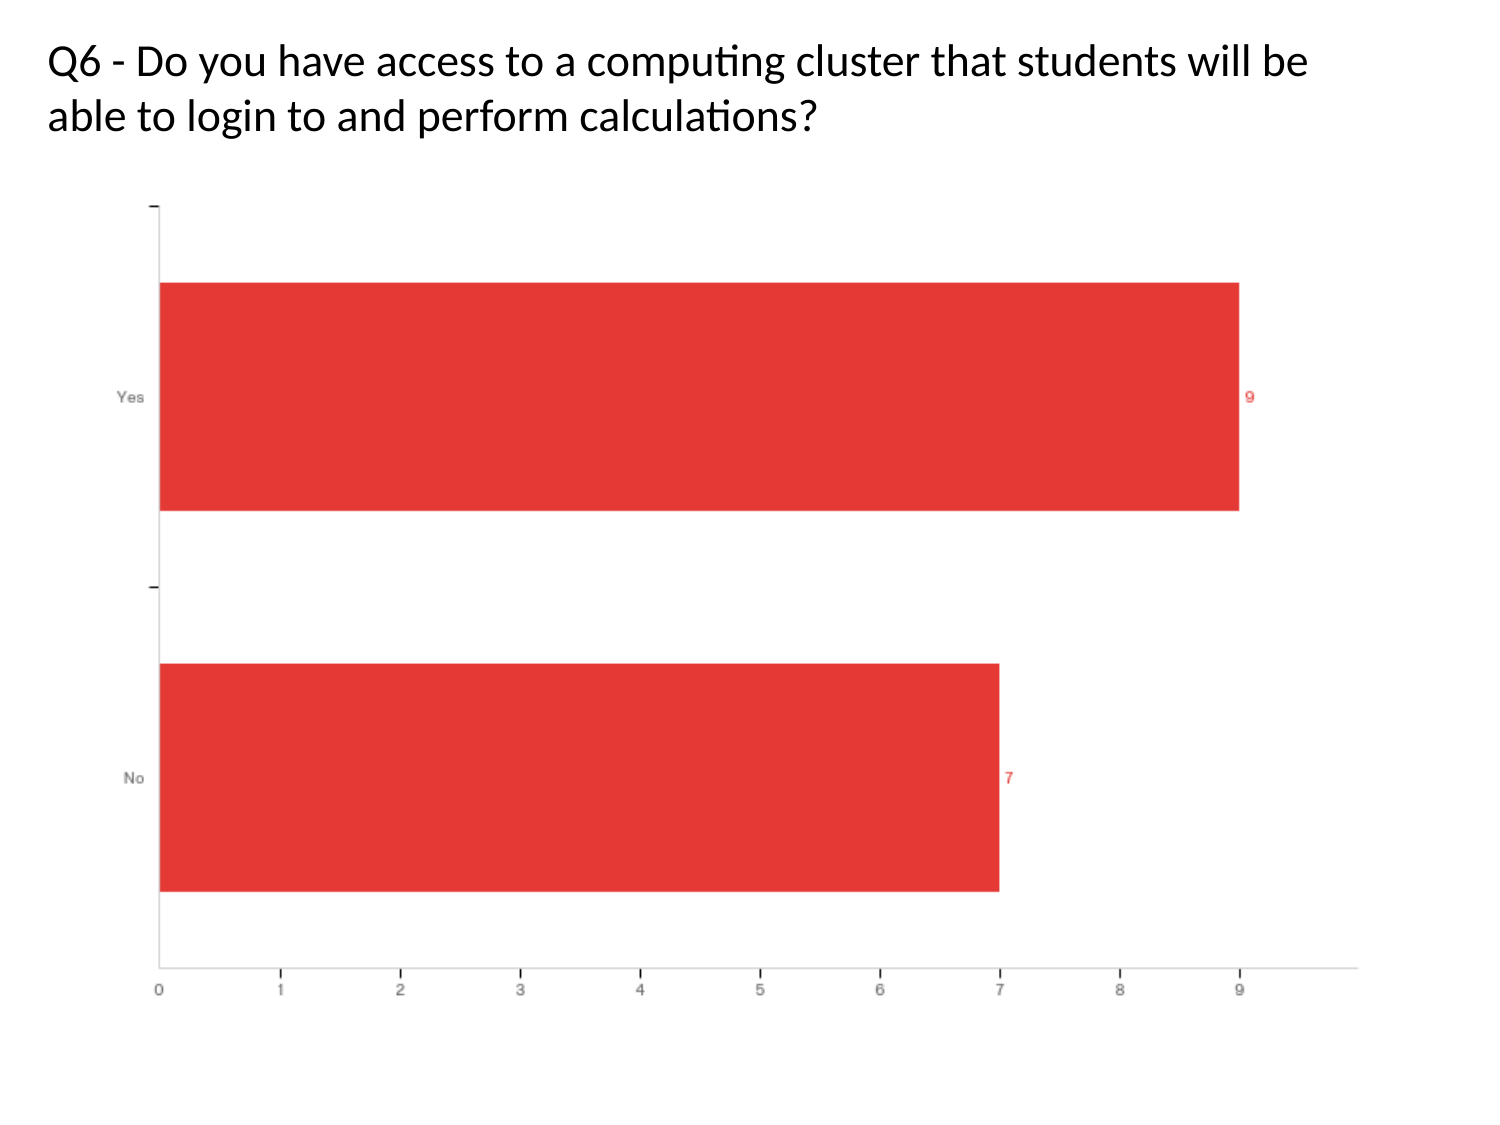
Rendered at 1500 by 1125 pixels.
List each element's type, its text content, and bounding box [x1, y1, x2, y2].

text_box Q6 - Do you have access to a computing cluster that students will be able to login to and perform calculations? [32, 22, 1383, 84]
picture [93, 196, 1407, 1018]
